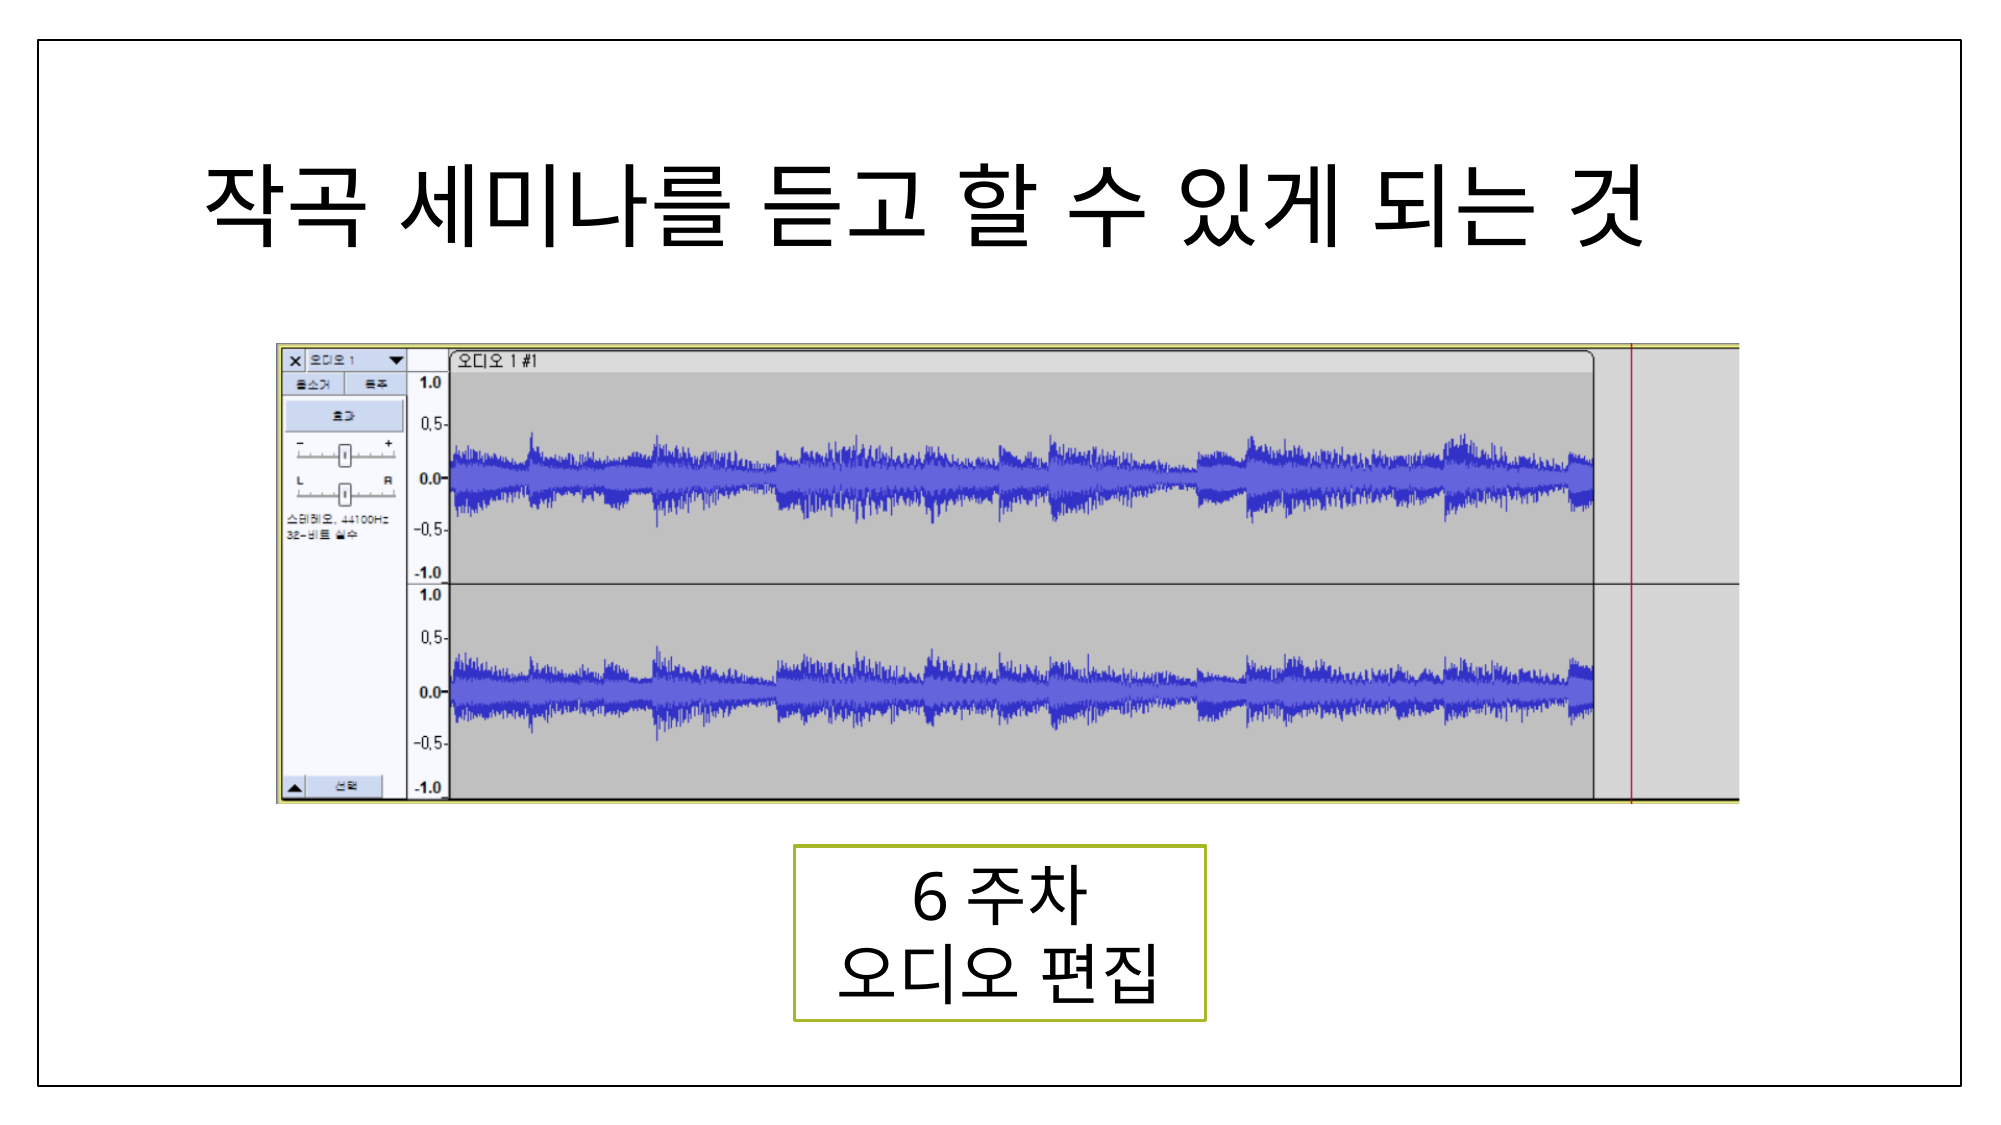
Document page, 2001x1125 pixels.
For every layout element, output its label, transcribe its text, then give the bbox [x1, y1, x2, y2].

picture [260, 342, 1740, 804]
title 작곡 세미나를 듣고 할 수 있게 되는 것 [187, 99, 1808, 323]
text_box 6주차 오디오 편집 [793, 844, 1207, 1022]
